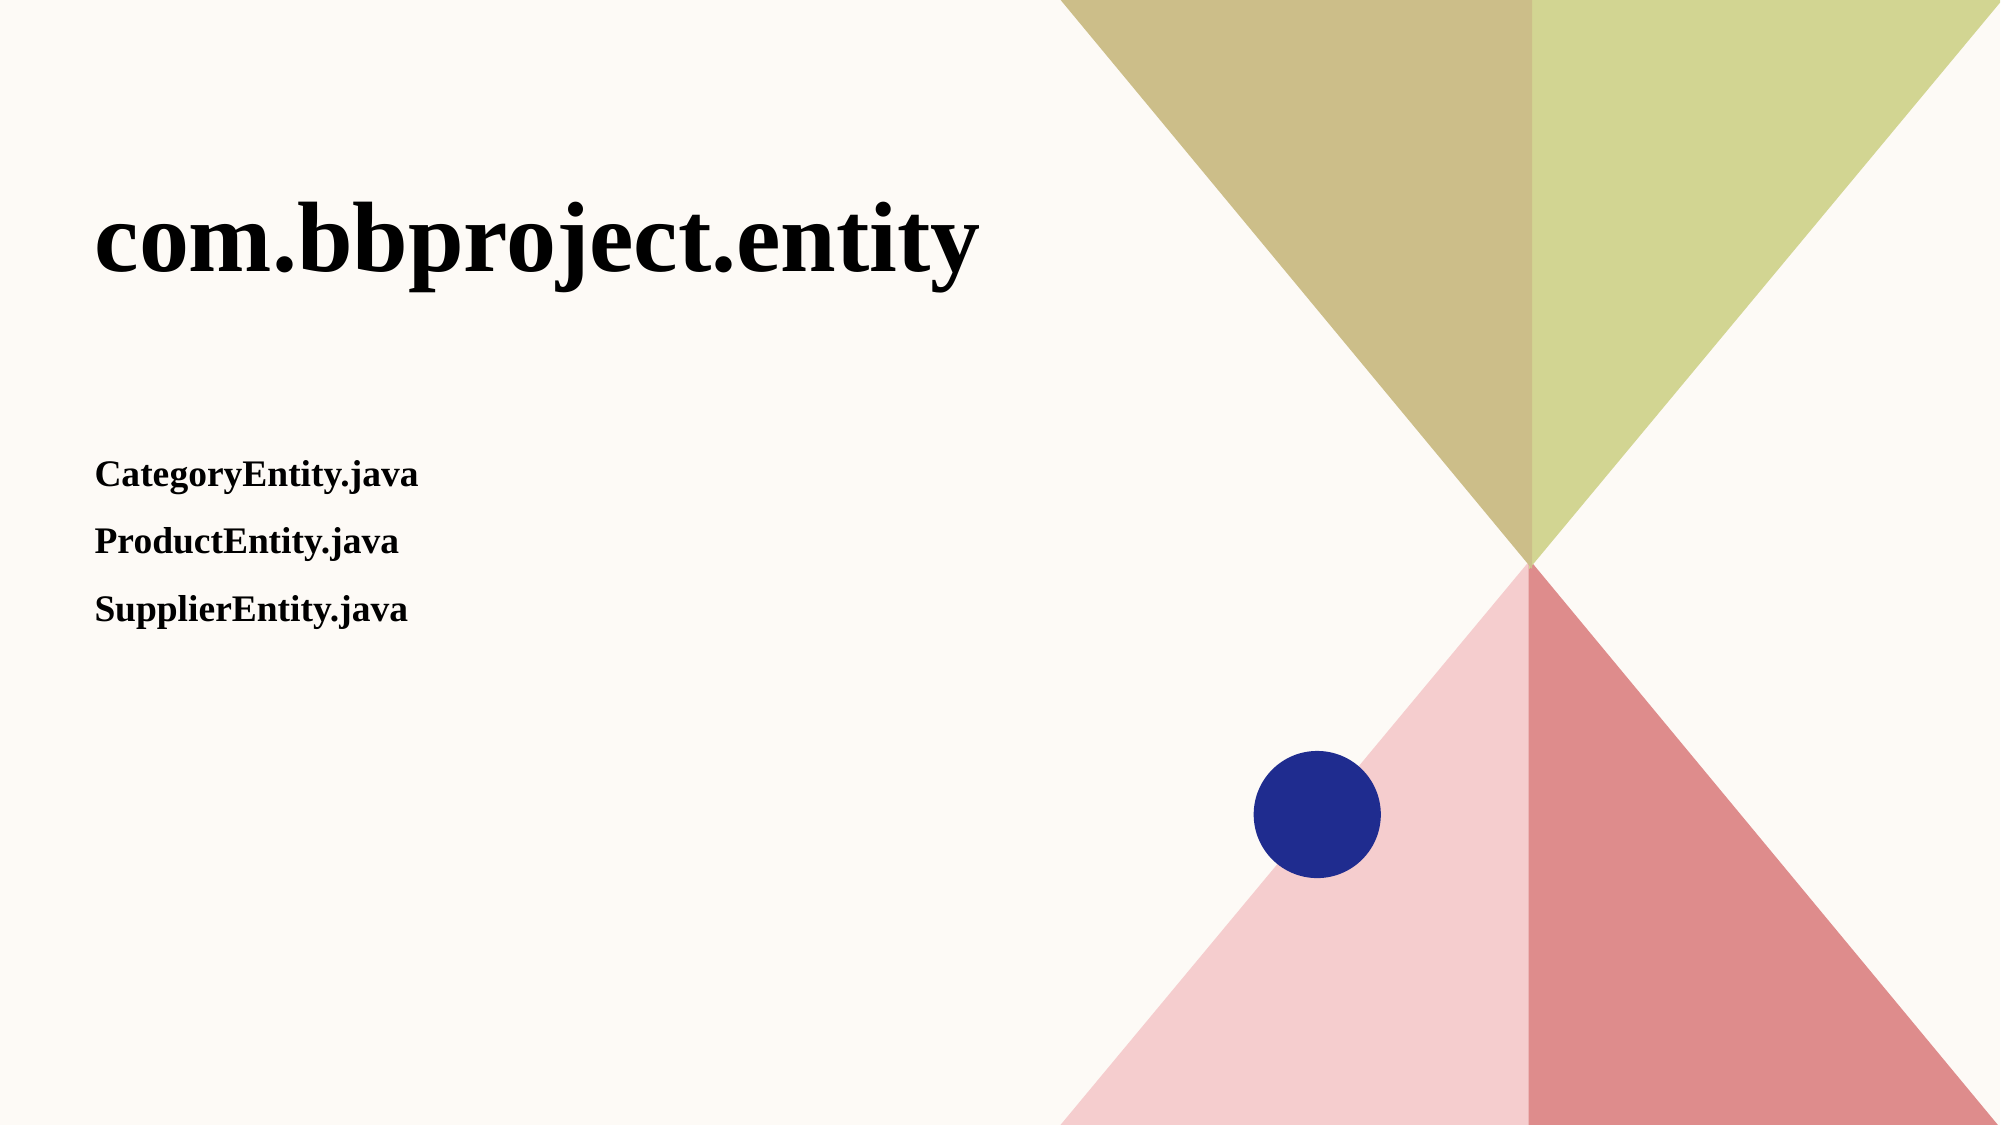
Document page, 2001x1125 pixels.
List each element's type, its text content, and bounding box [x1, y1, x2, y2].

list com.bbproject.entity CategoryEntity.java ProductEntity.java SupplierEntity.java [79, 104, 1523, 861]
